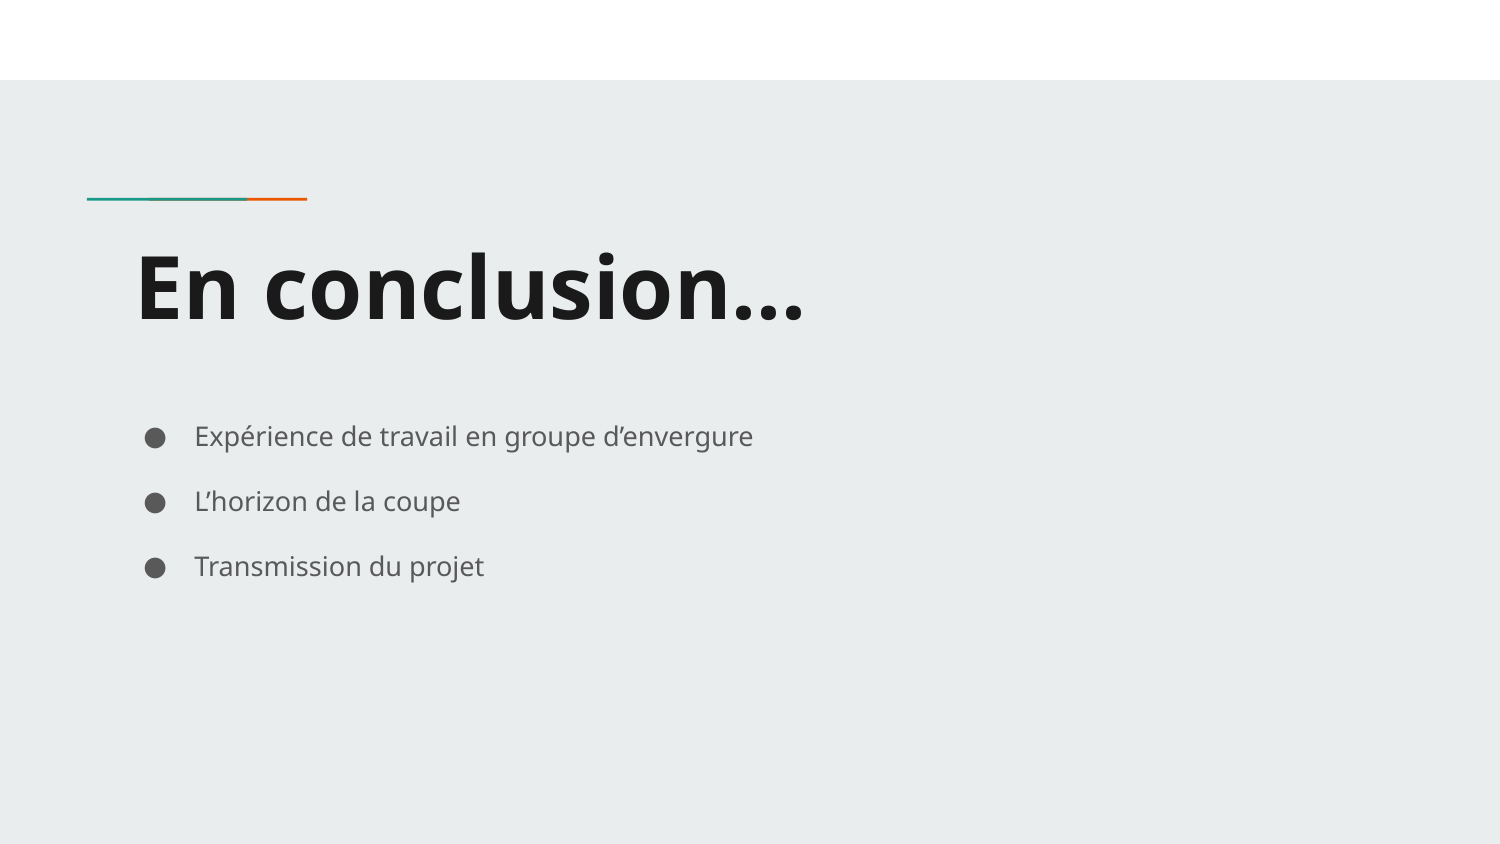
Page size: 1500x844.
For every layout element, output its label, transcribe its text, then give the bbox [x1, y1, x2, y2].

title En conclusion... [119, 216, 1381, 490]
subtitle Expérience de travail en groupe d’envergure L’horizon de la coupe Transmission du projet [104, 404, 1366, 534]
